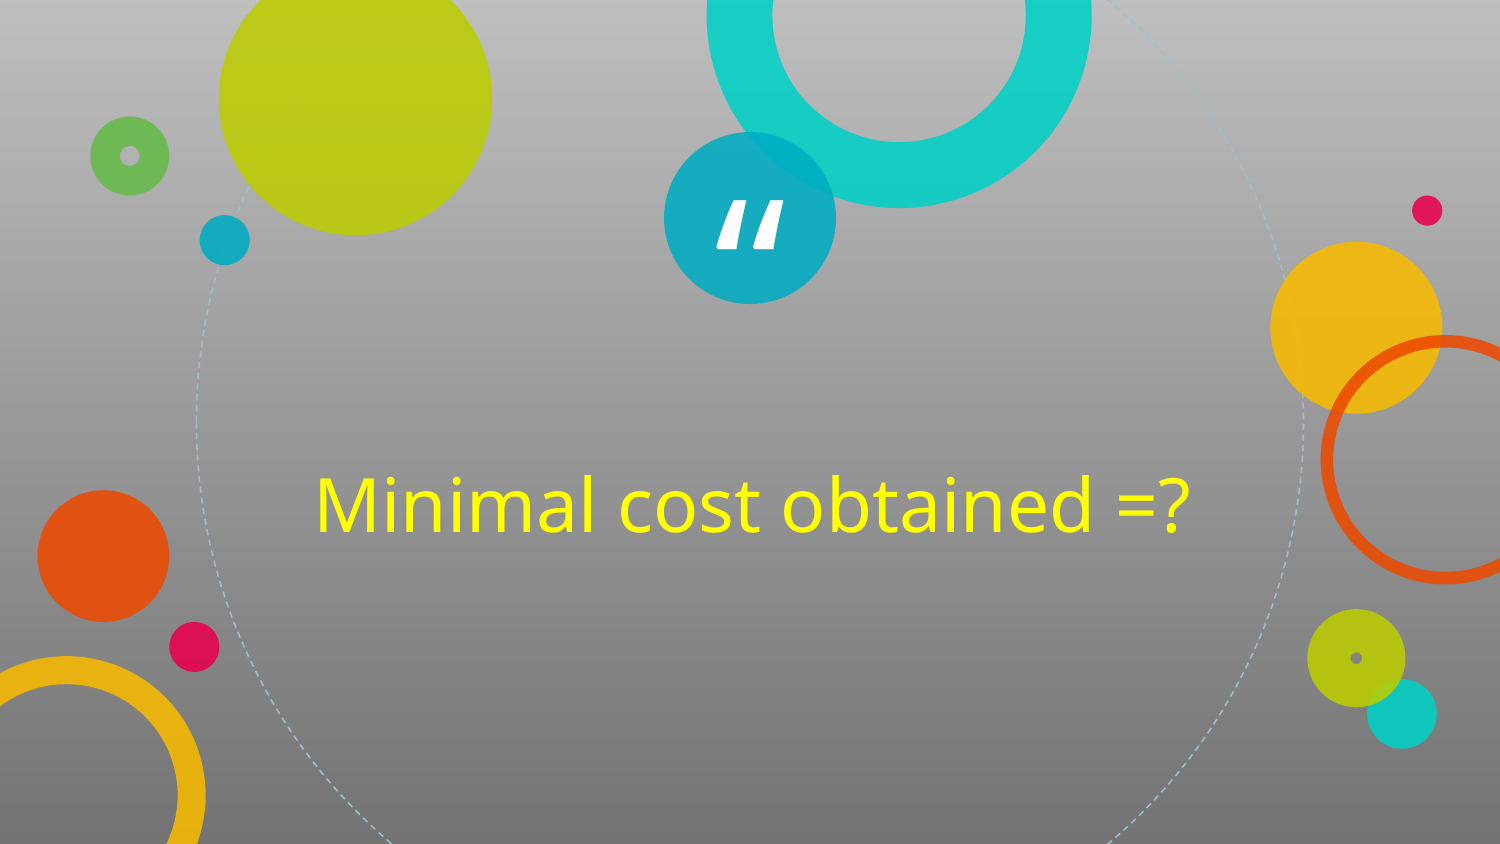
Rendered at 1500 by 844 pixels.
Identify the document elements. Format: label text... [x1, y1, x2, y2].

list Minimal cost obtained =? [234, 297, 1270, 812]
